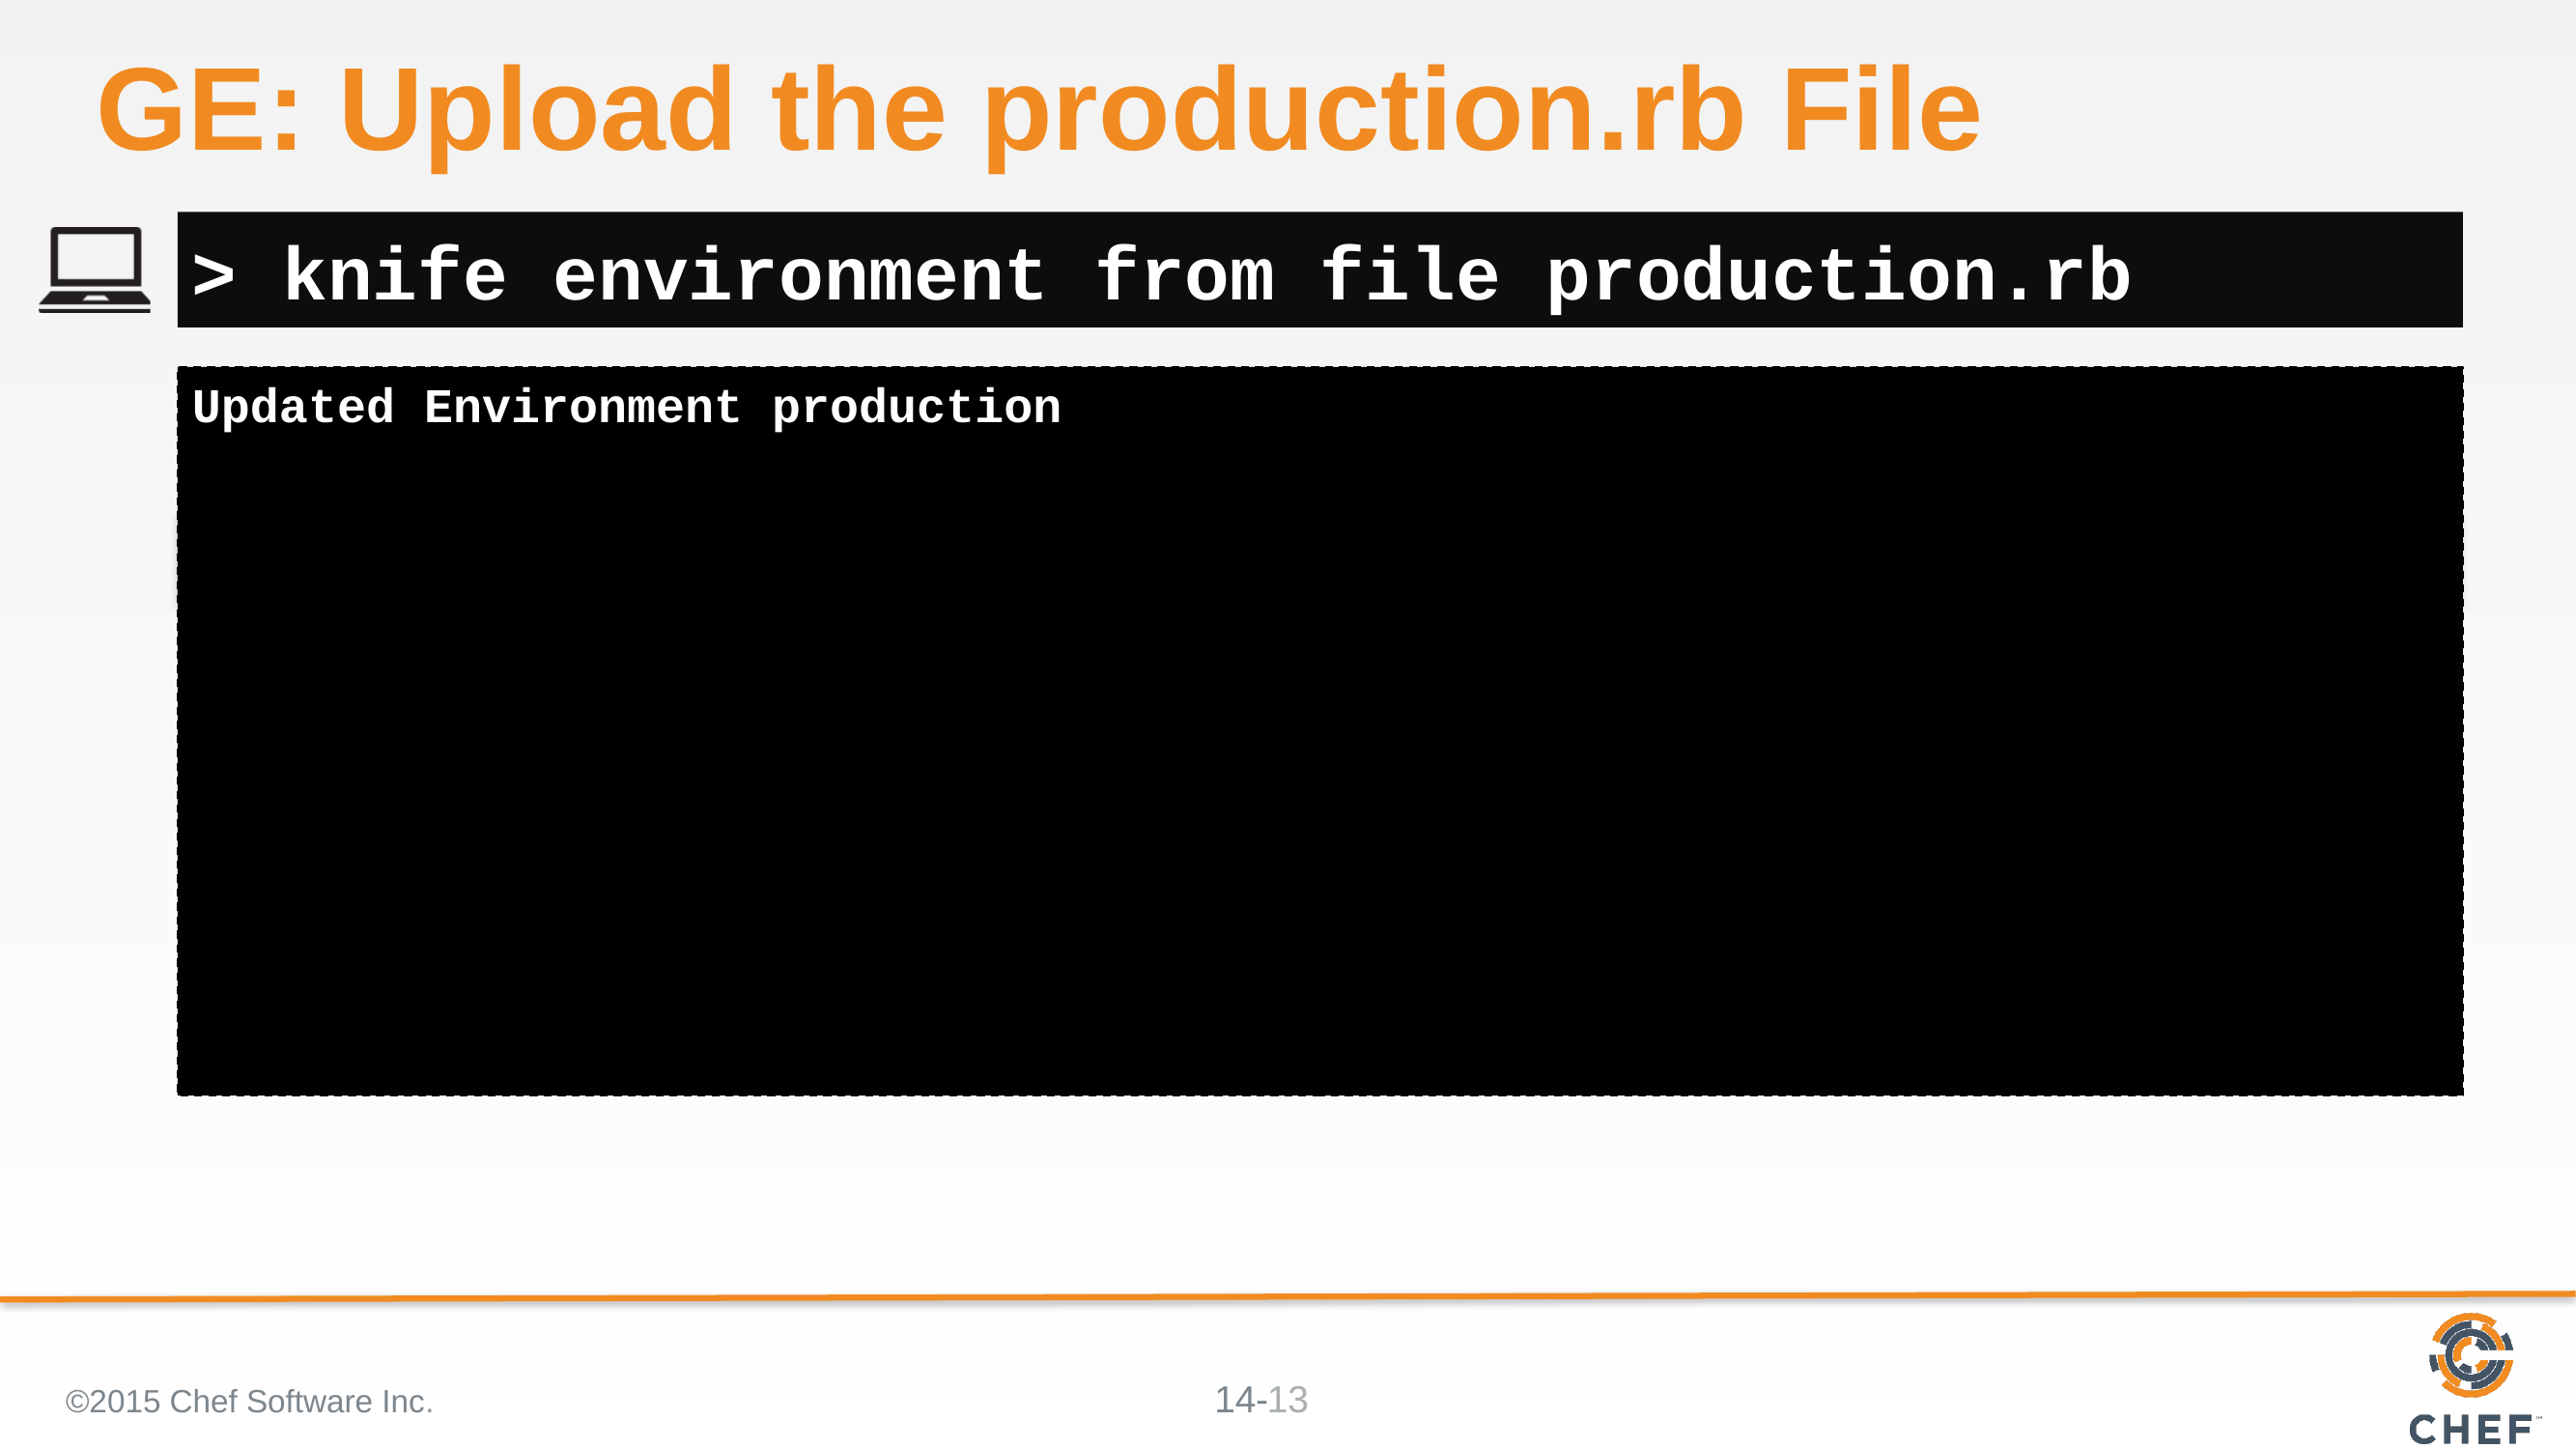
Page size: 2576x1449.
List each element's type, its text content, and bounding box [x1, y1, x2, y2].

title GE: Upload the production.rb File [96, 48, 2463, 180]
picture [2399, 1297, 2550, 1449]
slide_number 13 [998, 1359, 1578, 1437]
footer ©2015 Chef Software Inc. [51, 1359, 952, 1440]
list Updated Environment production [177, 366, 2464, 1096]
list > knife environment from file production.rb [177, 212, 2463, 327]
